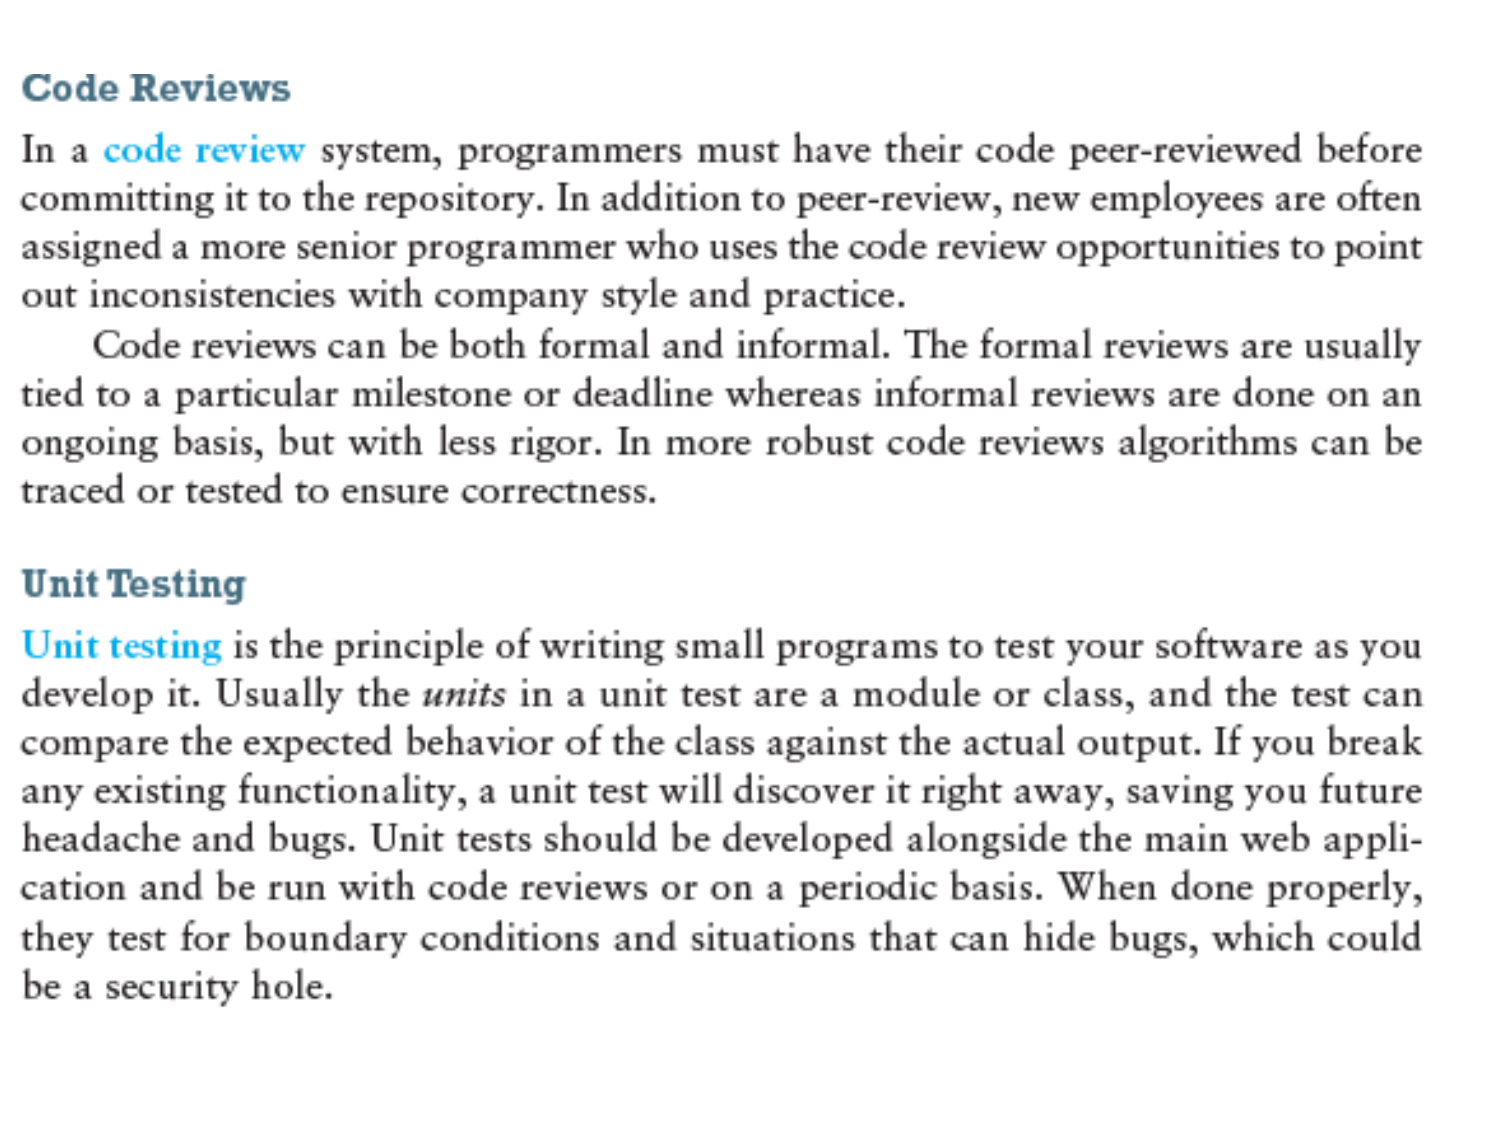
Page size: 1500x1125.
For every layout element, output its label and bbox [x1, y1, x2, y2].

picture [2, 74, 1463, 1026]
